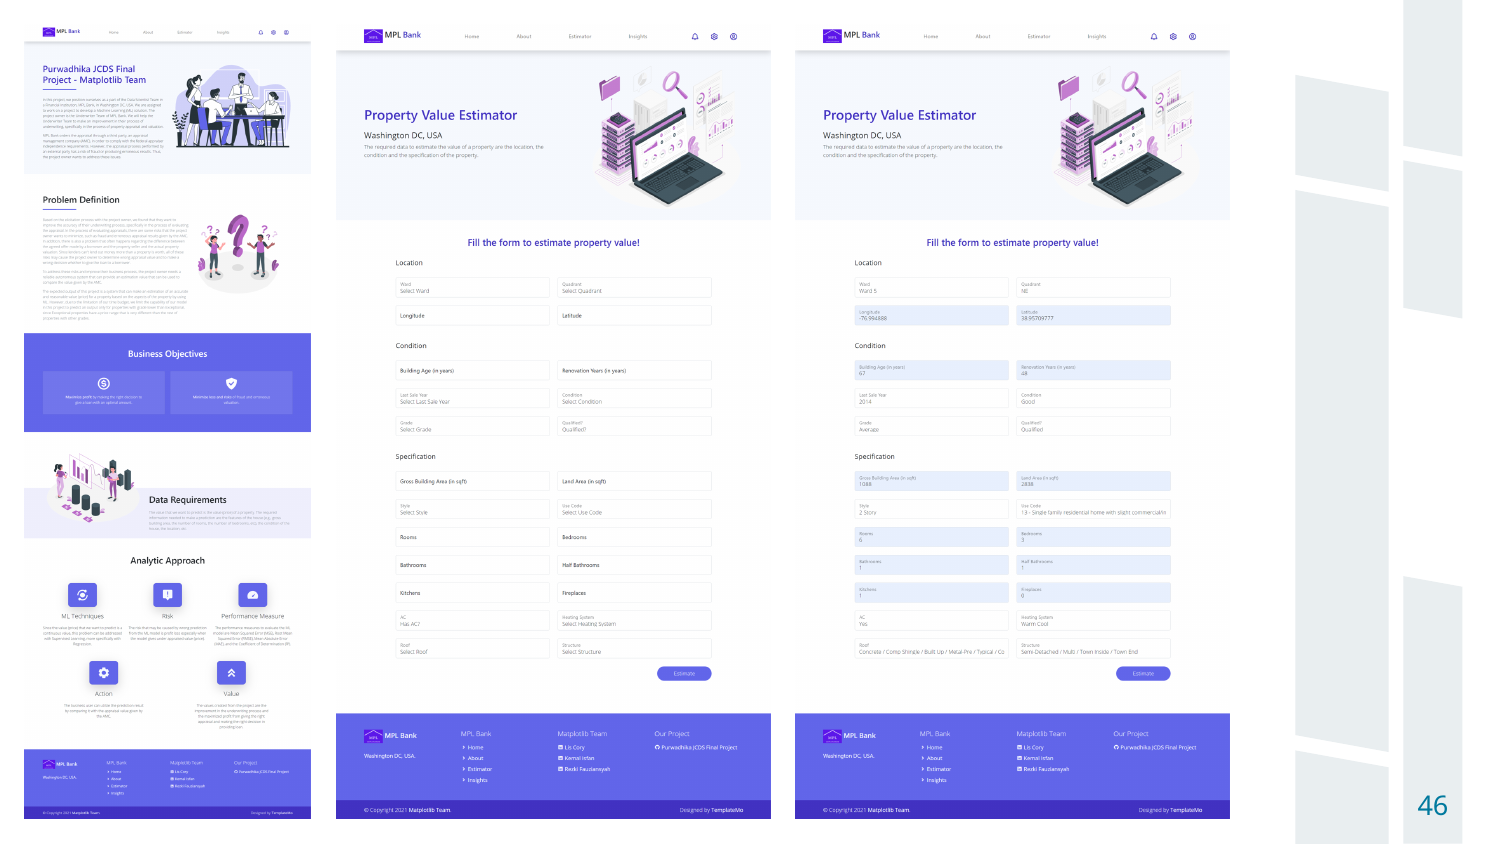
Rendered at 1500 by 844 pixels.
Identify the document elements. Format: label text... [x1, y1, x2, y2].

picture [24, 24, 312, 819]
picture [335, 24, 771, 819]
slide_number ‹#› [1403, 769, 1463, 844]
picture [795, 24, 1231, 819]
